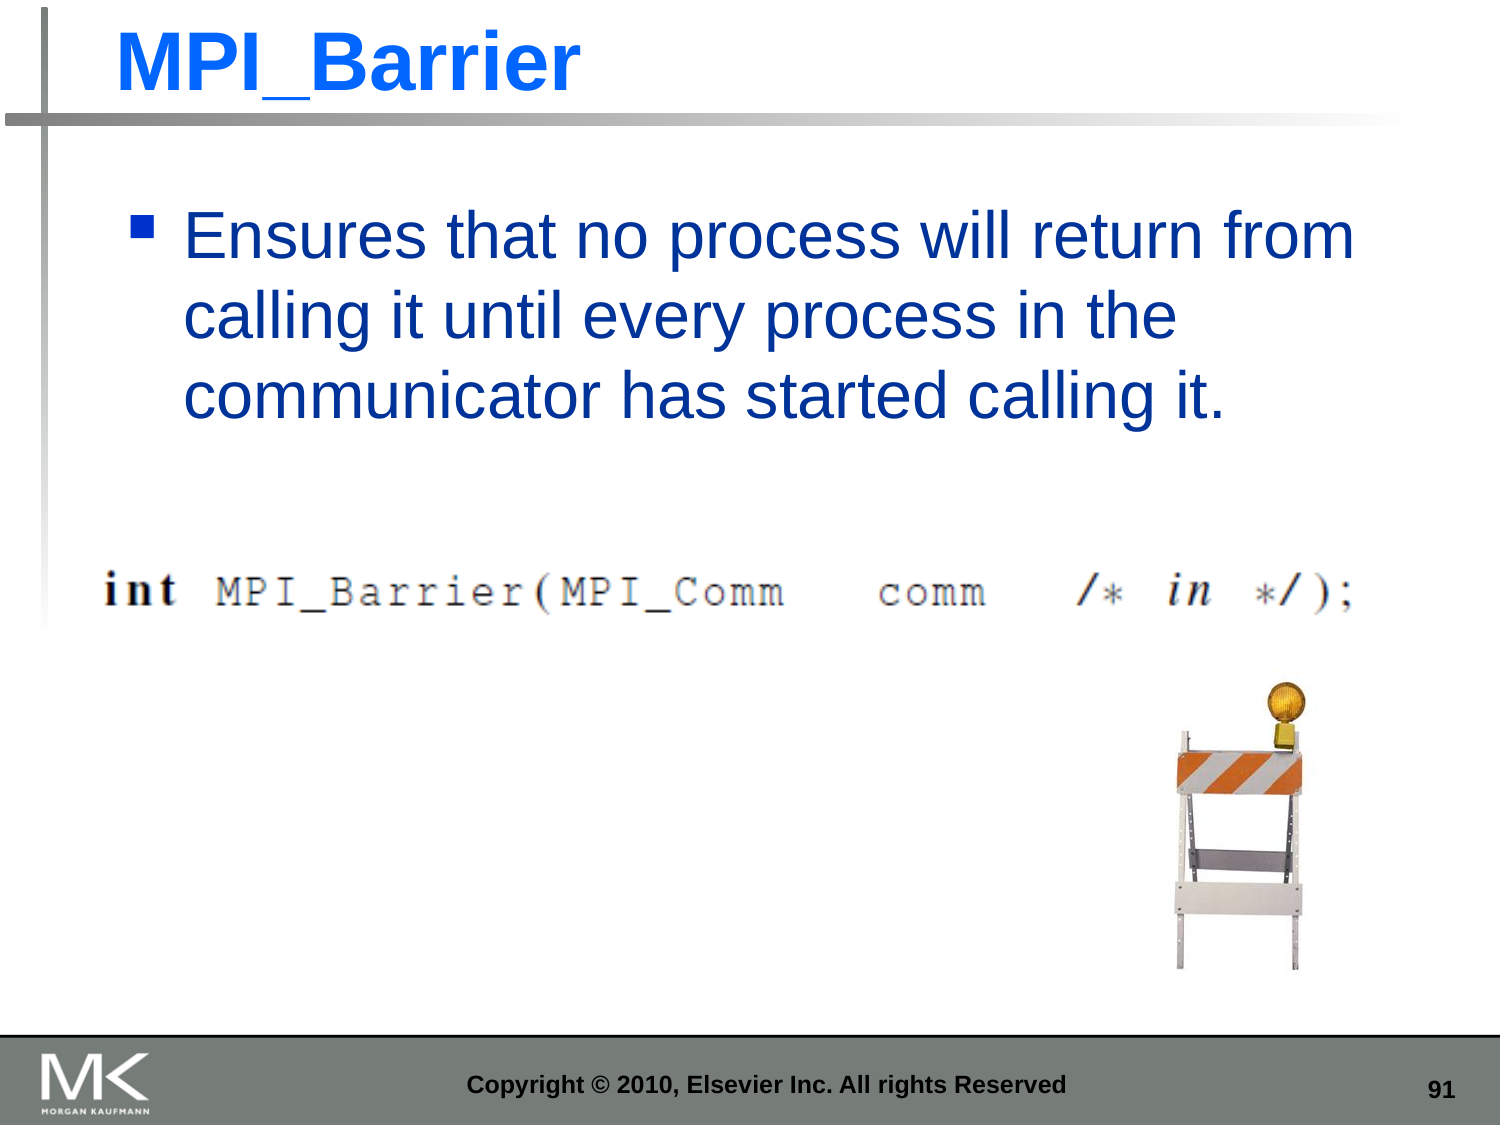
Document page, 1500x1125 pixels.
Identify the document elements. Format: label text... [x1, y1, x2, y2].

picture [29, 1046, 160, 1123]
title MPI_Barrier [100, 0, 1460, 116]
picture [76, 550, 1382, 634]
picture [1080, 668, 1400, 988]
list Ensures that no process will return from calling it until every process in the communicator has started calling it. [111, 184, 1470, 492]
footer Copyright © 2010, Elsevier Inc. All rights Reserved [170, 1046, 1365, 1106]
